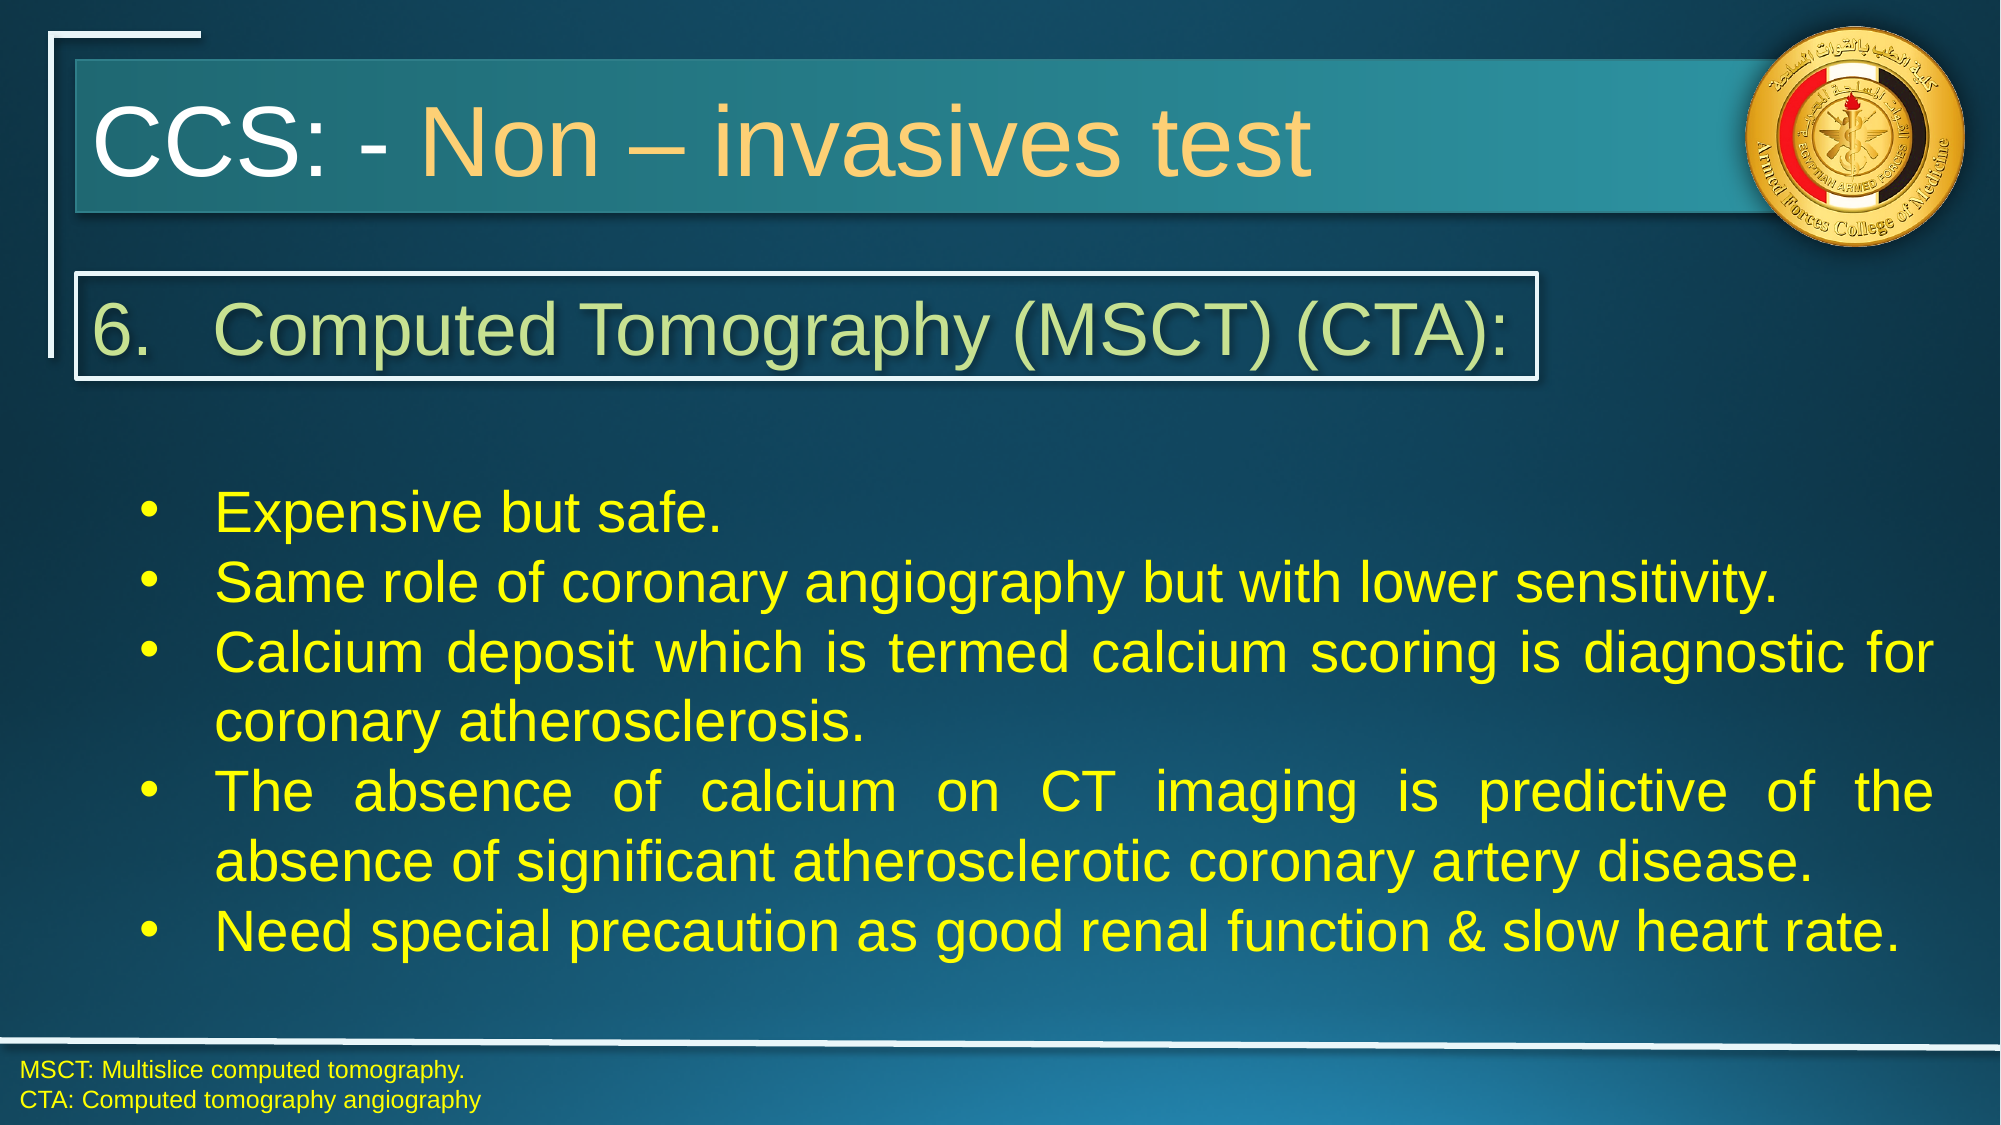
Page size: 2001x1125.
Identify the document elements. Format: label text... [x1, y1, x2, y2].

text_box Expensive but safe. Same role of coronary angiography but with lower sensitivity. Calcium deposit which is termed calcium scoring is diagnostic for coronary atherosclerosis. The absence of calcium on CT imaging is predictive of the absence of significant atherosclerotic coronary artery disease. Need special precaution as good renal function & slow heart rate. [124, 466, 1953, 971]
text_box MSCT: Multislice computed tomography. CTA: Computed tomography angiography [4, 1059, 1198, 1121]
text_box Computed Tomography (MSCT) (CTA): [76, 273, 1537, 379]
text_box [0, 1040, 2000, 1048]
picture [0, 0, 2001, 1125]
text_box CCS: - Non – invasives test [76, 60, 1722, 213]
